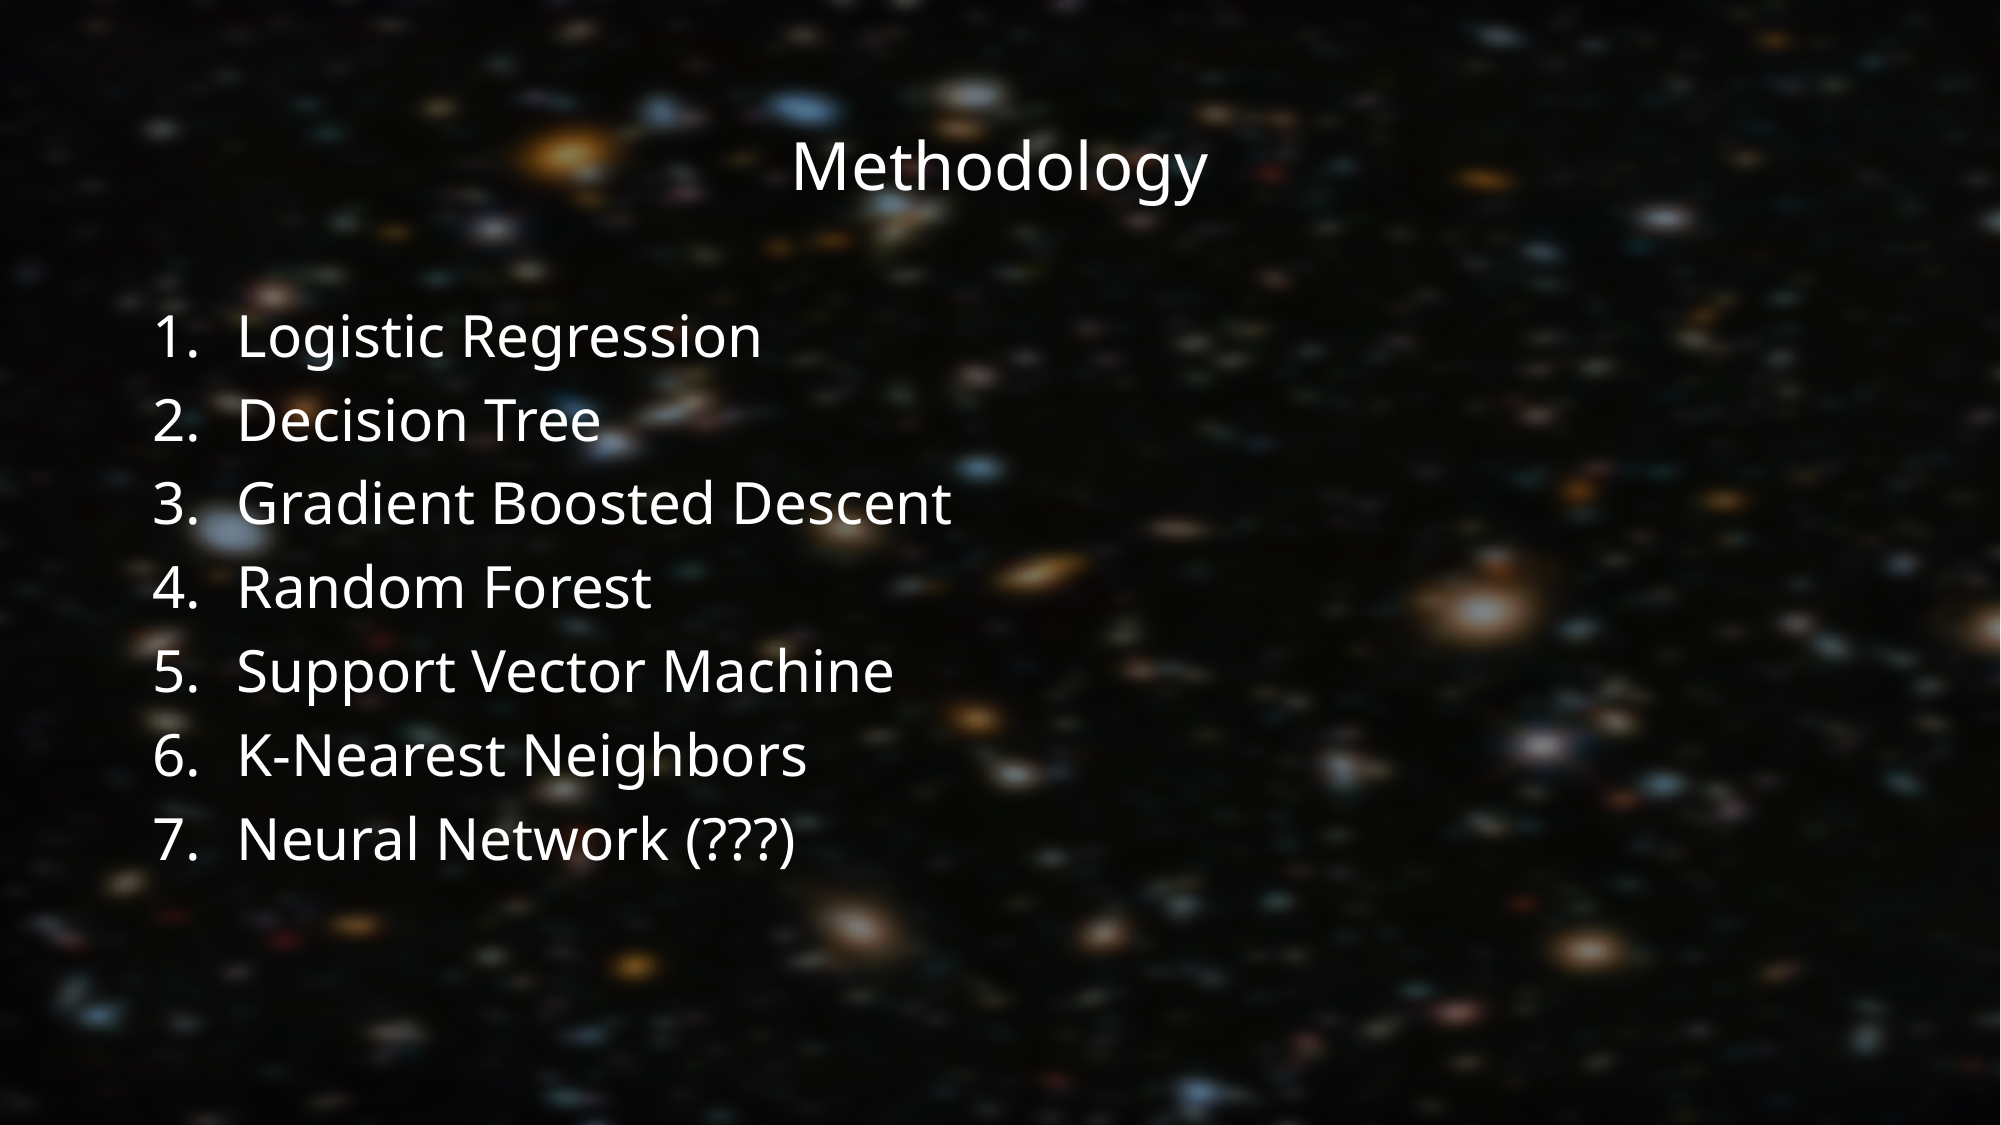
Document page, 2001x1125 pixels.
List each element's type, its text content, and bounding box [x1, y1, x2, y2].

list Logistic Regression Decision Tree Gradient Boosted Descent Random Forest Support Vector Machine K-Nearest Neighbors Neural Network (???) [137, 299, 1863, 1014]
title Methodology [137, 59, 1863, 278]
picture [0, 0, 2001, 1125]
